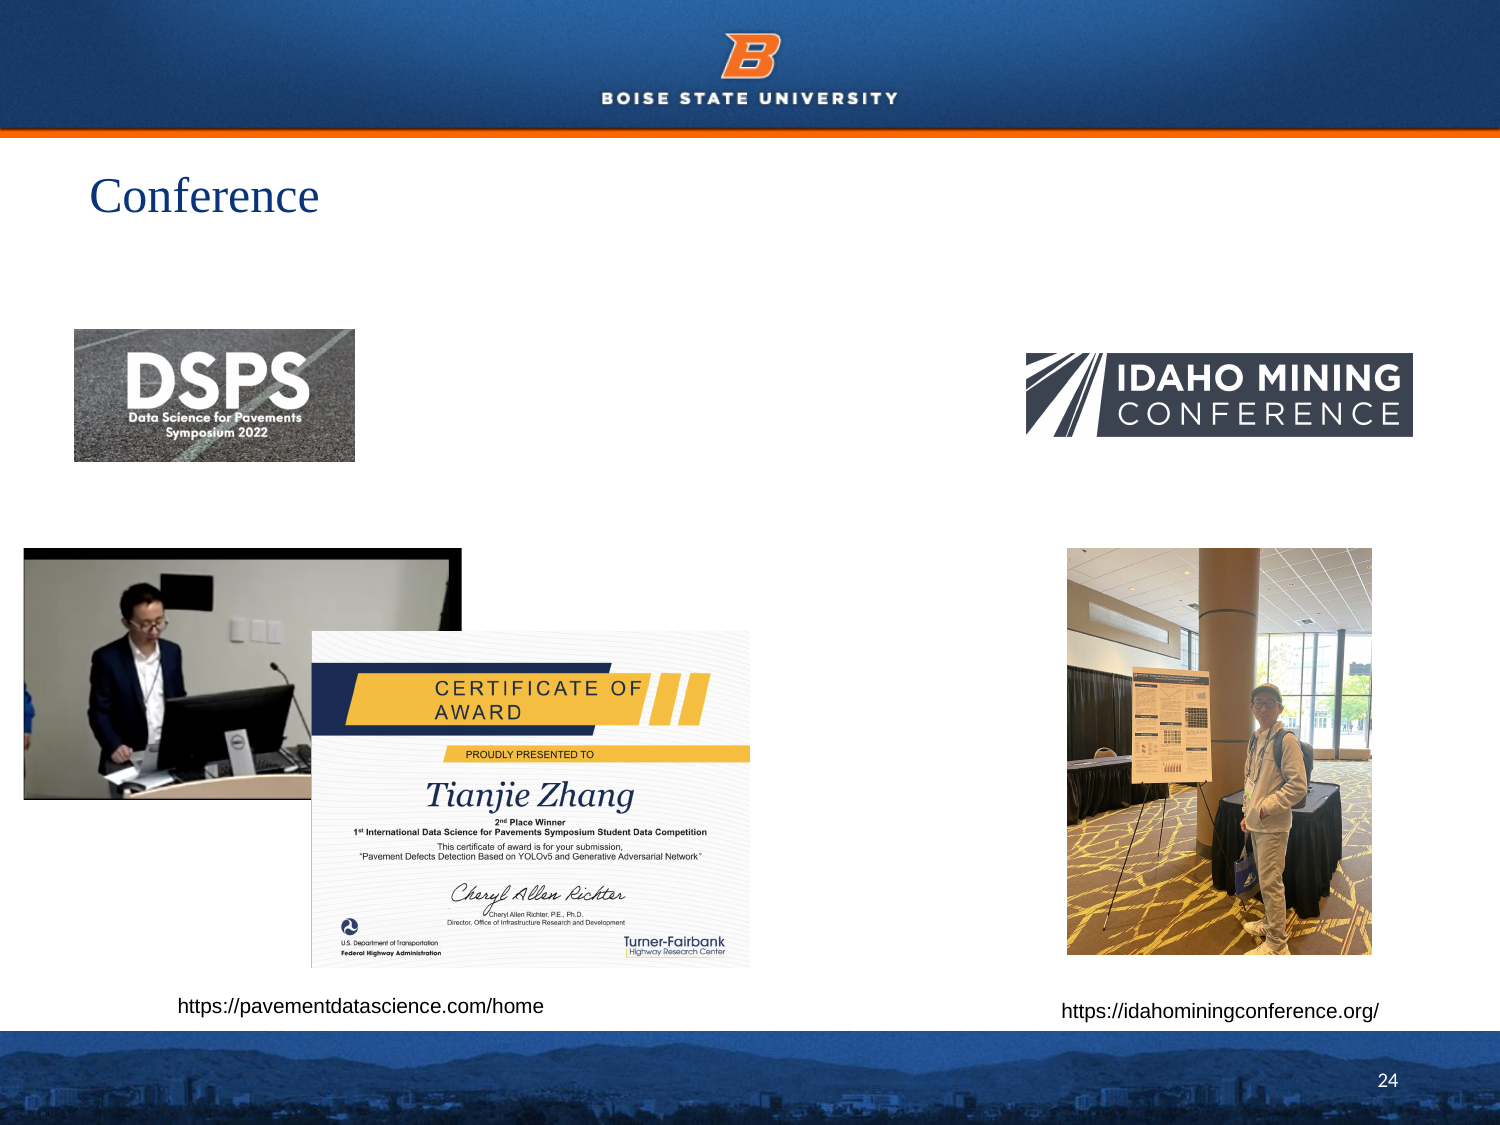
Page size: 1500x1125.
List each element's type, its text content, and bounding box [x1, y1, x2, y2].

picture [23, 548, 751, 969]
picture [0, 1031, 1500, 1125]
picture [73, 329, 355, 462]
title Conference [74, 133, 693, 252]
picture [0, 0, 1500, 138]
text_box https://pavementdatascience.com/home [162, 985, 935, 1026]
picture [1067, 548, 1372, 955]
picture [1025, 353, 1414, 438]
text_box https://idahominingconference.org/ [1046, 990, 1500, 1030]
